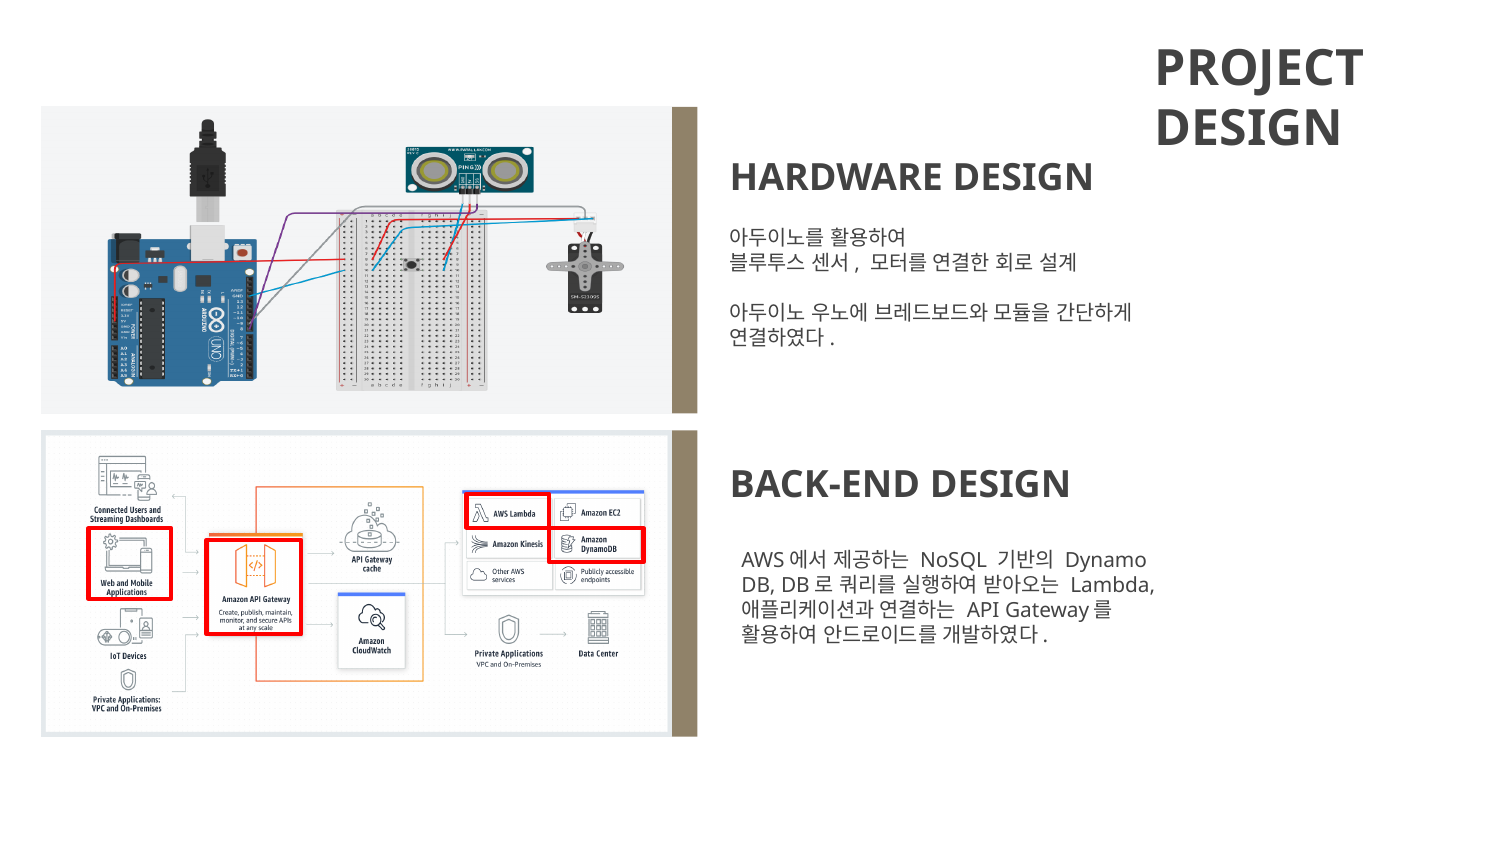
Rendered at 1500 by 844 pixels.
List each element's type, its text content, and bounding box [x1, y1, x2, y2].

subtitle 아두이노를 활용하여 블루투스 센서, 모터를 연결한 회로 설계 아두이노 우노에 브레드보드와 모듈을 간단하게 연결하였다. [714, 209, 1154, 399]
text_box [673, 106, 698, 414]
title HARDWARE DESIGN [714, 150, 1145, 214]
title BACK-END DESIGN [714, 457, 1145, 521]
picture [40, 430, 672, 737]
title PROJECT DESIGN [1139, 55, 1436, 136]
picture [40, 106, 672, 414]
text_box [674, 430, 698, 737]
subtitle AWS에서 제공하는 NoSQL 기반의 Dynamo DB, DB로 쿼리를 실행하여 받아오는 Lambda, 애플리케이션과 연결하는 API Gateway를 활용하여 안드로이드를 개발하였다. [726, 531, 1199, 714]
